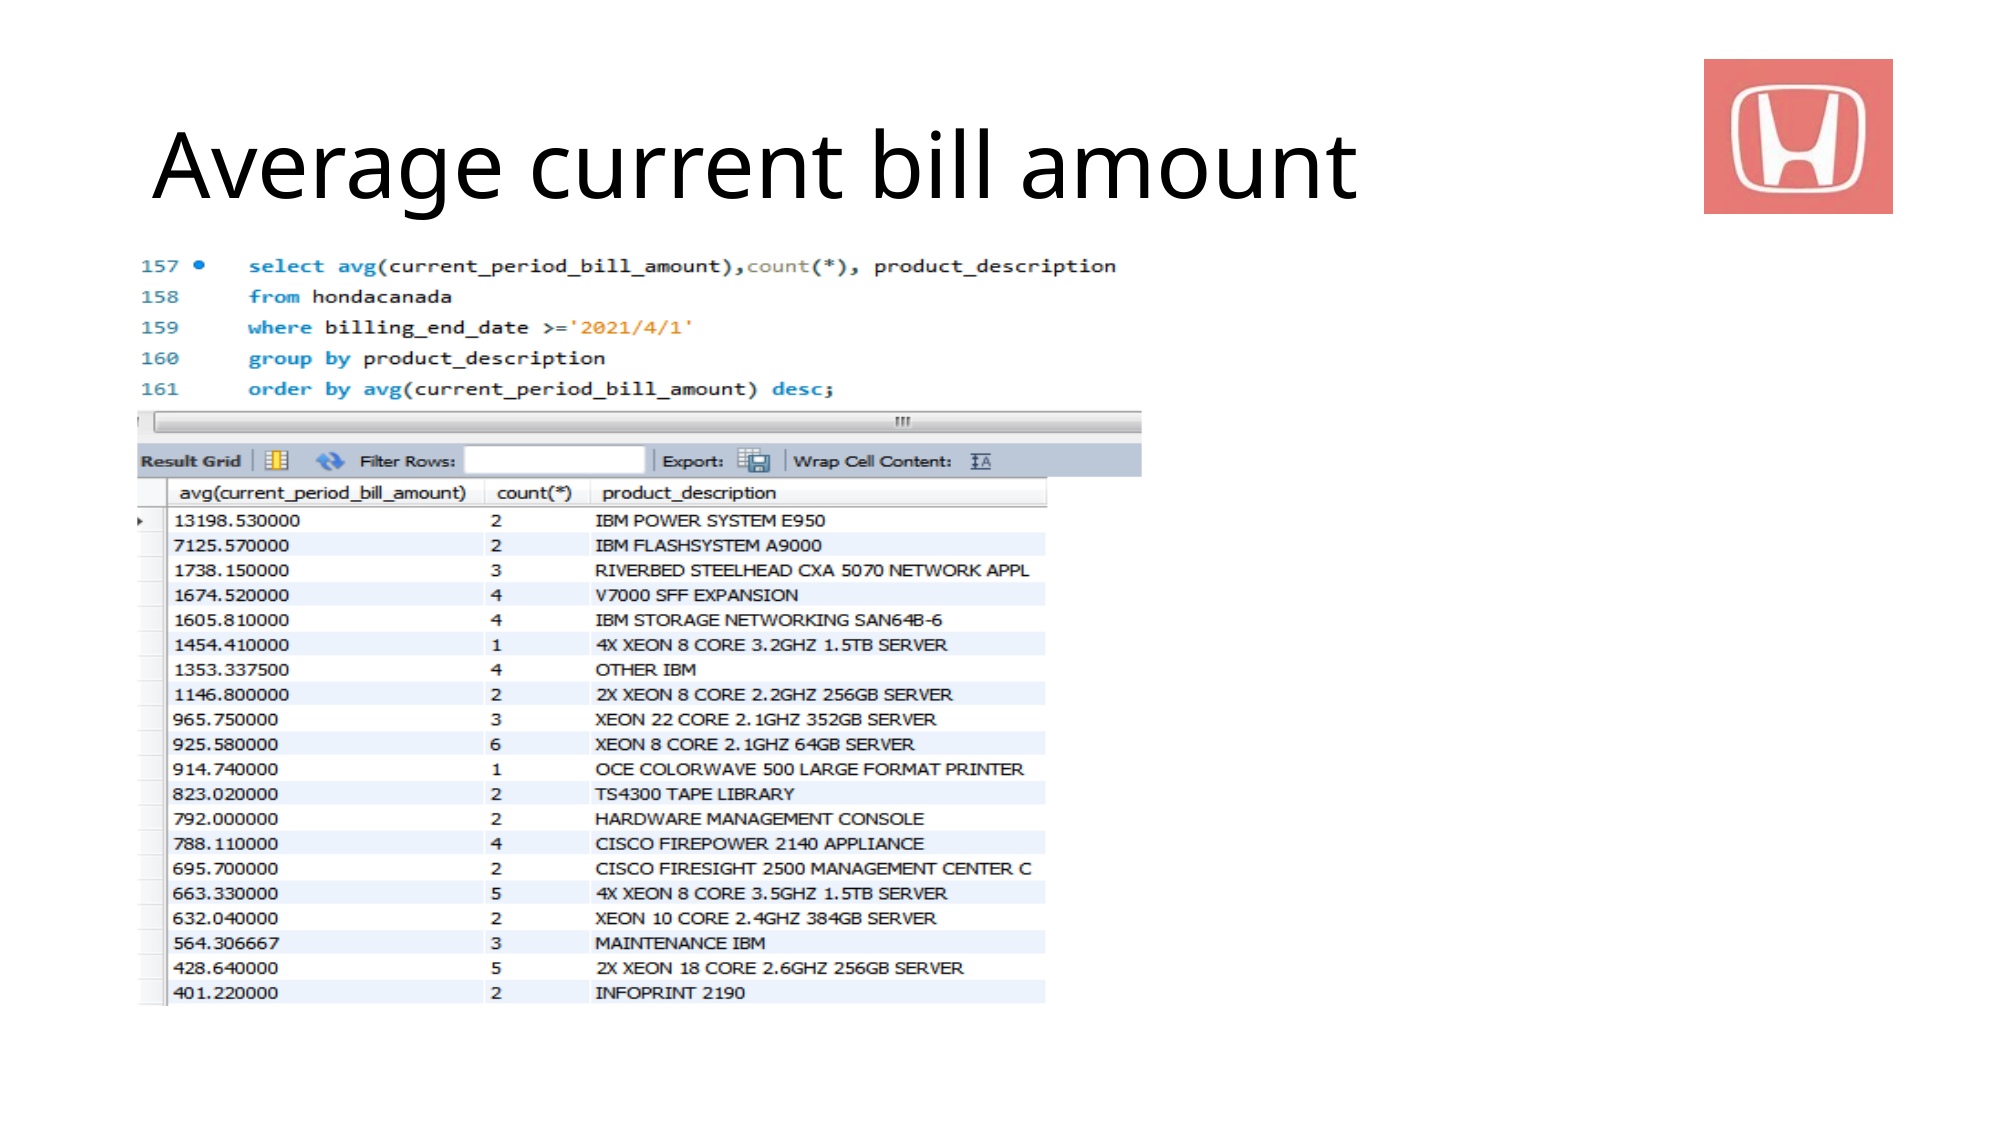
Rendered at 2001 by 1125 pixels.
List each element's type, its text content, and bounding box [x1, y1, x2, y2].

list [137, 252, 1142, 1006]
title Average current bill amount [137, 59, 1863, 278]
picture [1704, 59, 1893, 214]
